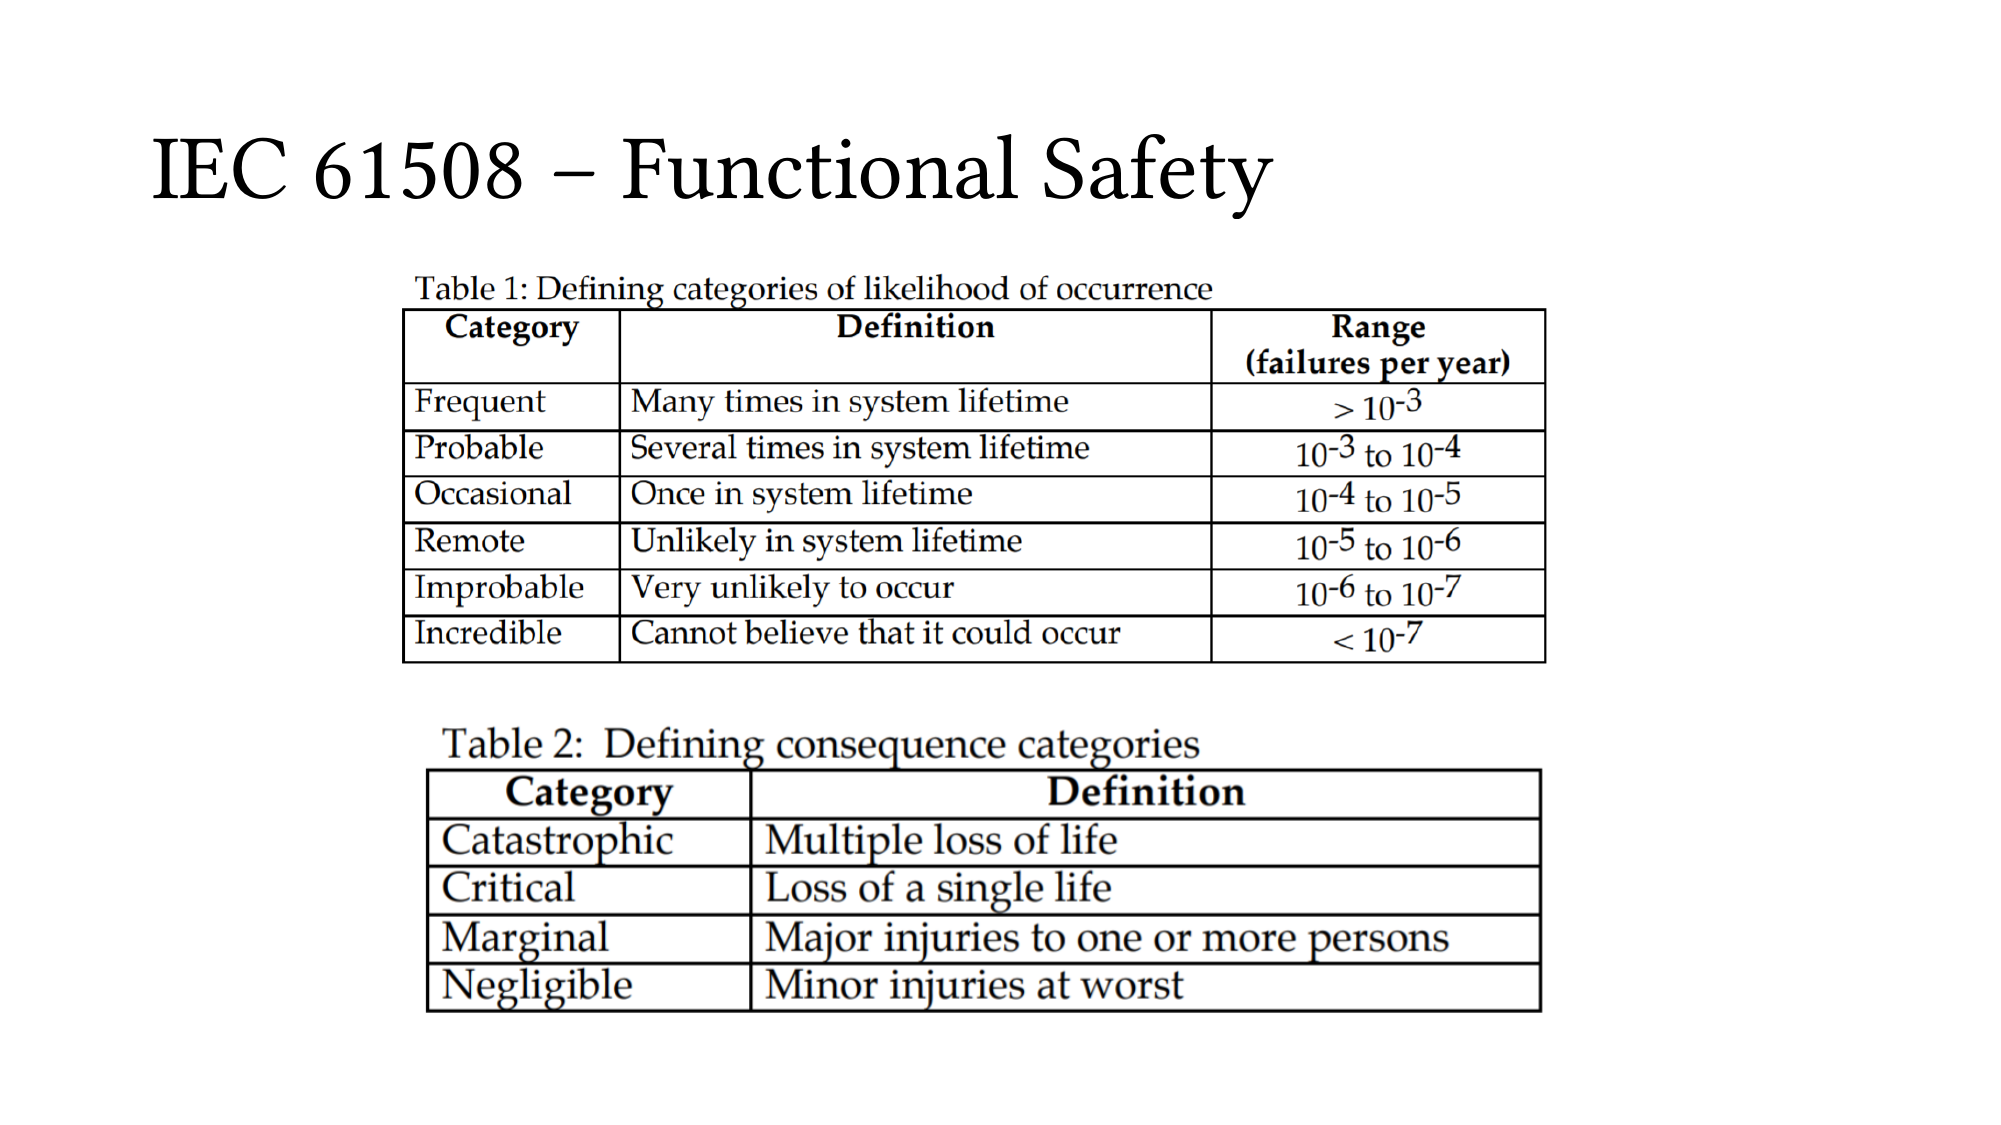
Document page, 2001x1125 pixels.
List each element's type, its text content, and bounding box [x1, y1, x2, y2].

picture [343, 219, 1698, 1066]
title IEC 61508 – Functional Safety [137, 59, 1863, 278]
